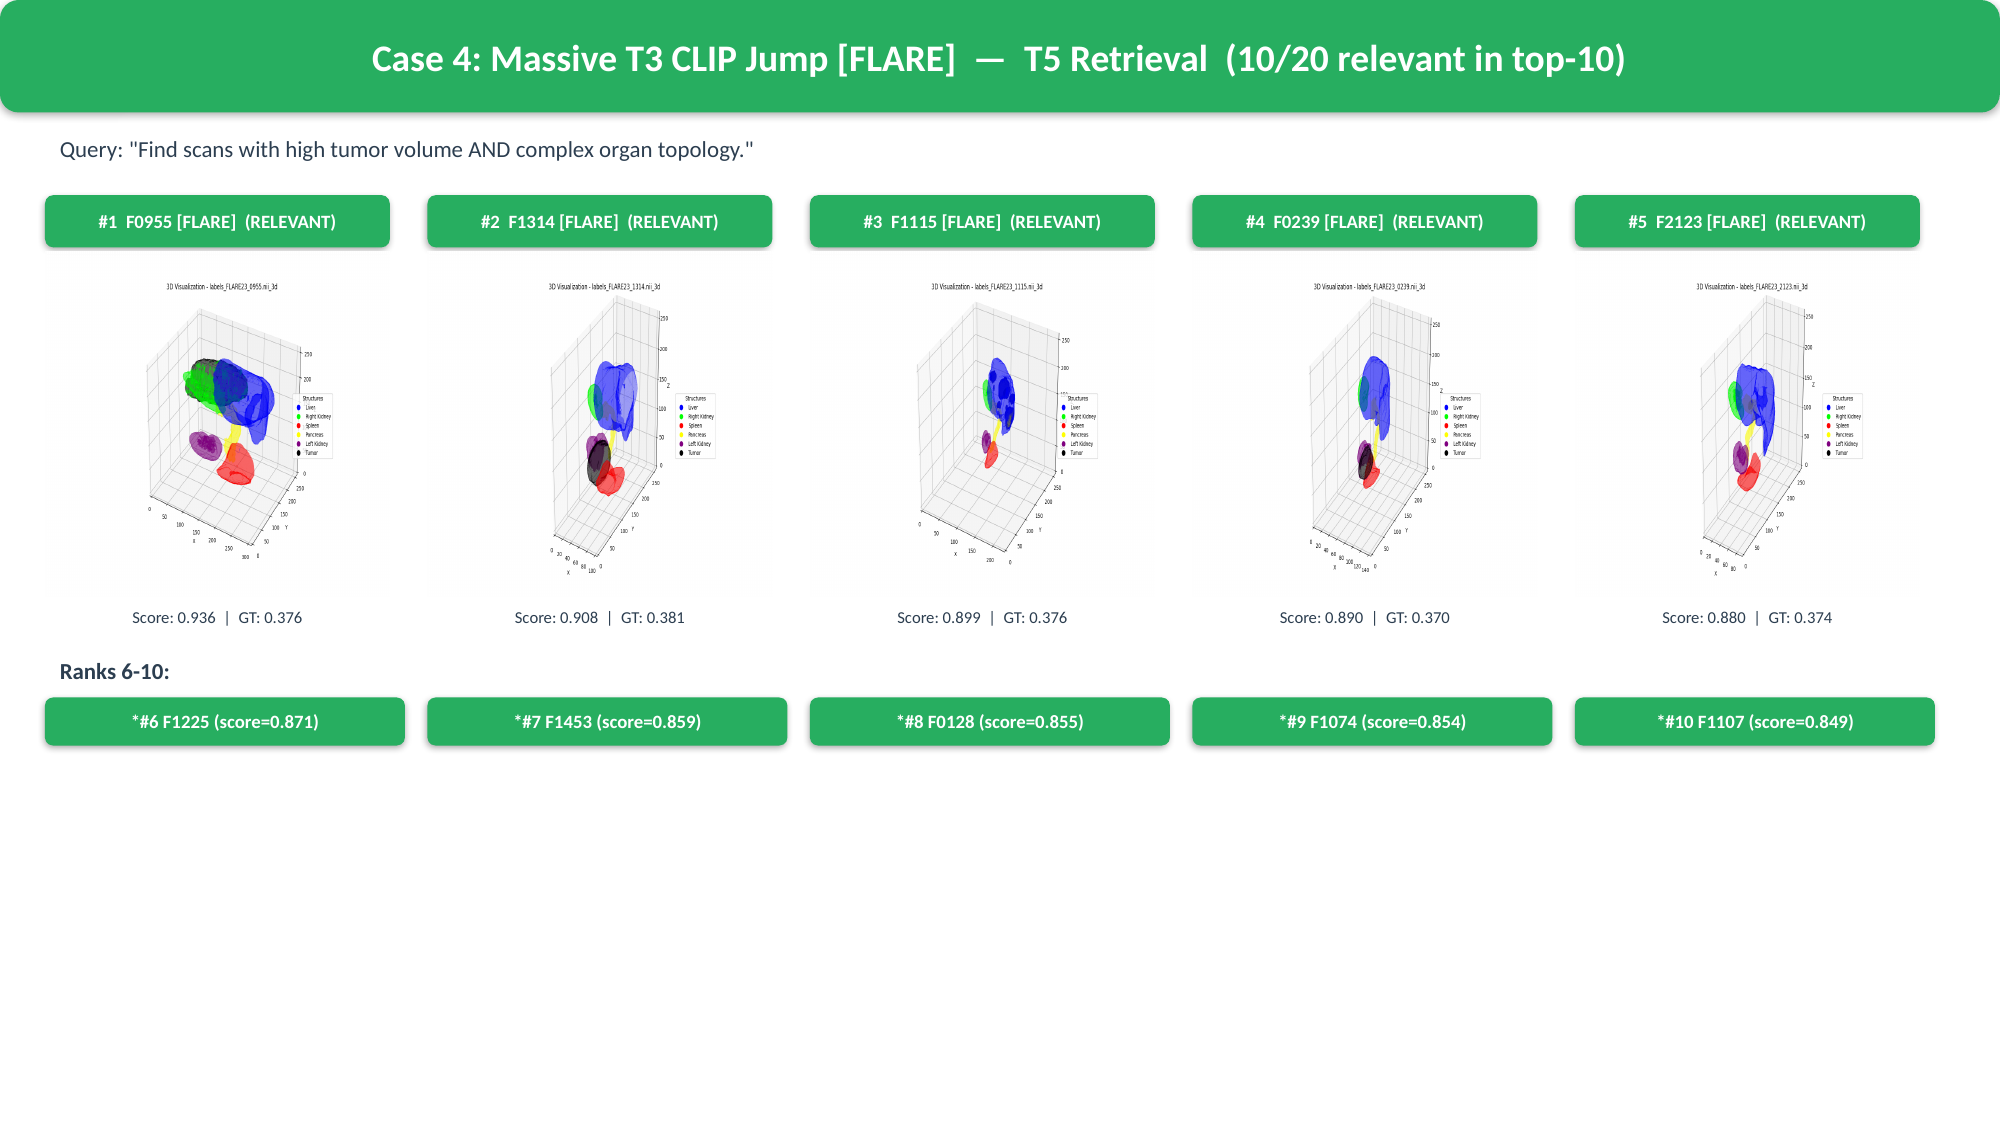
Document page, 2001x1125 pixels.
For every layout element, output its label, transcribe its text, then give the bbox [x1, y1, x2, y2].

picture [809, 251, 1156, 598]
text_box #5 F2123 [FLARE] (RELEVANT) [1574, 194, 1921, 249]
text_box *#9 F1074 (score=0.854) [1191, 696, 1554, 747]
picture [44, 251, 391, 598]
text_box Score: 0.908 | GT: 0.381 [427, 604, 773, 635]
text_box Query: "Find scans with high tumor volume AND complex organ topology." [44, 127, 1920, 170]
text_box #1 F0955 [FLARE] (RELEVANT) [44, 194, 391, 249]
text_box Ranks 6-10: [44, 649, 345, 692]
picture [1574, 251, 1921, 598]
text_box Score: 0.880 | GT: 0.374 [1574, 604, 1920, 635]
text_box #2 F1314 [FLARE] (RELEVANT) [426, 194, 774, 249]
text_box Score: 0.936 | GT: 0.376 [44, 604, 390, 635]
text_box *#6 F1225 (score=0.871) [44, 696, 406, 747]
text_box Score: 0.899 | GT: 0.376 [809, 604, 1155, 635]
text_box #3 F1115 [FLARE] (RELEVANT) [809, 194, 1156, 249]
text_box *#8 F0128 (score=0.855) [809, 696, 1171, 747]
picture [427, 251, 773, 598]
text_box *#10 F1107 (score=0.849) [1574, 696, 1936, 747]
text_box #4 F0239 [FLARE] (RELEVANT) [1191, 194, 1539, 249]
text_box Case 4: Massive T3 CLIP Jump [FLARE] — T5 Retrieval (10/20 relevant in top-10) [0, 0, 2000, 114]
text_box *#7 F1453 (score=0.859) [426, 696, 789, 747]
picture [1192, 251, 1538, 598]
text_box Score: 0.890 | GT: 0.370 [1192, 603, 1538, 635]
